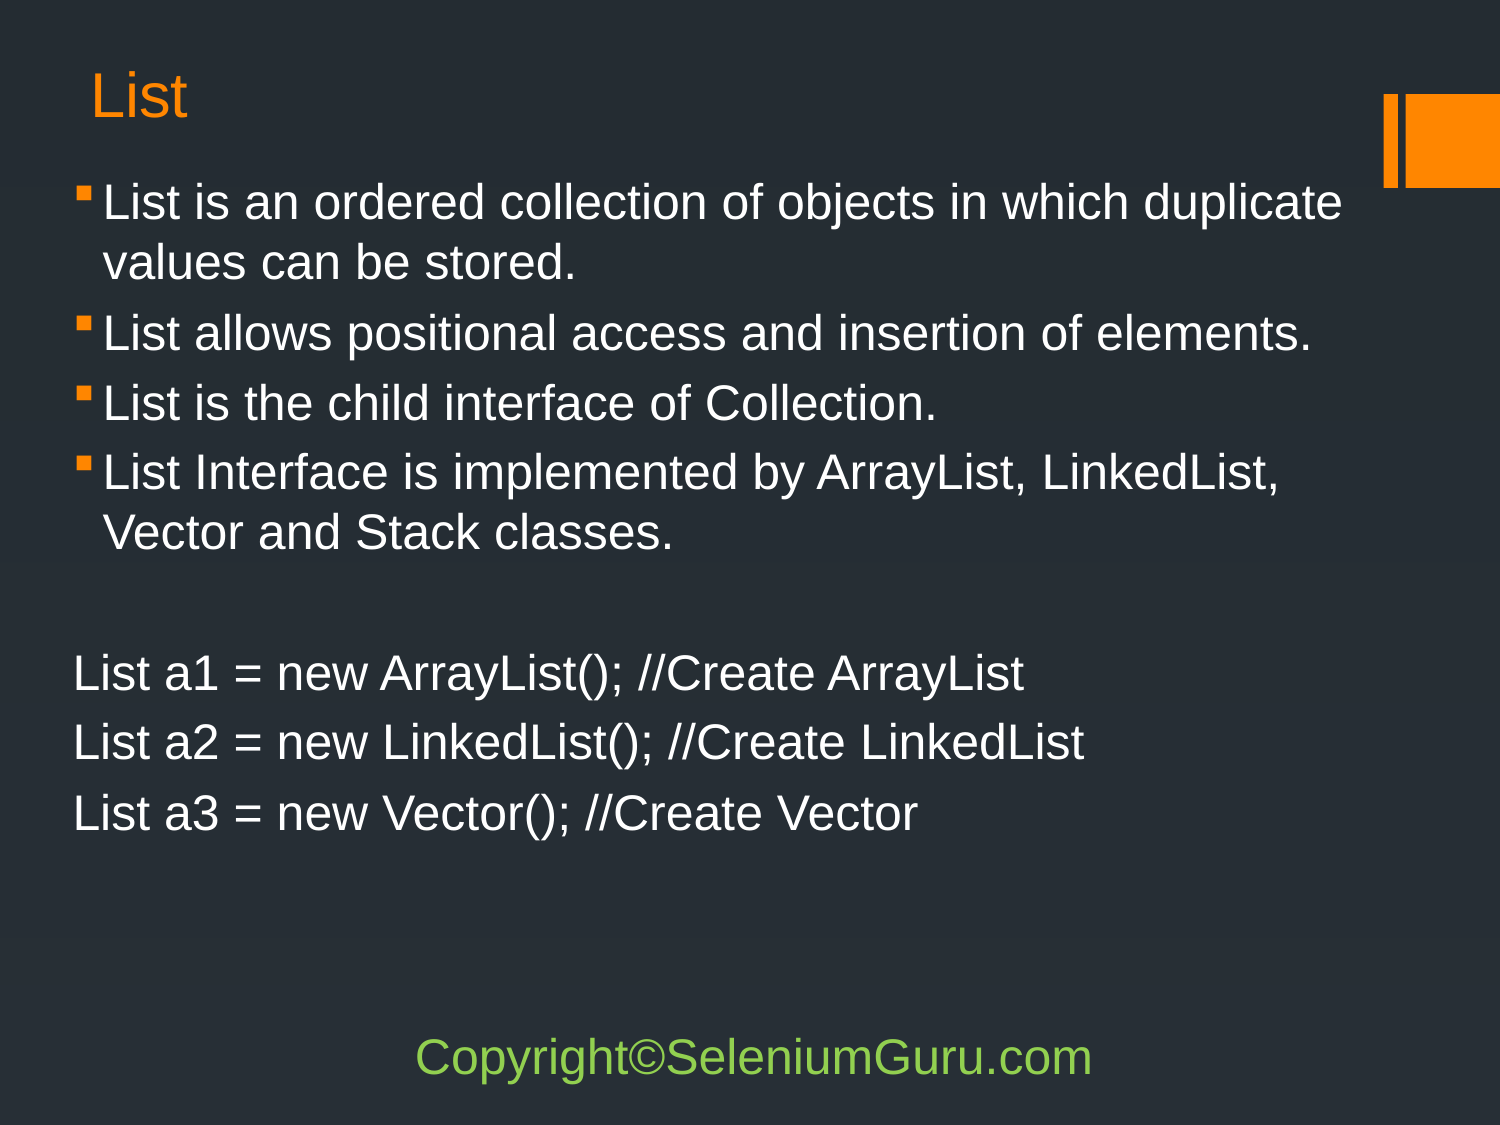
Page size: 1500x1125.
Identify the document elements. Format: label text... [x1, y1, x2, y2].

footer Copyright©SeleniumGuru.com [399, 1025, 1166, 1100]
title List [75, 46, 1238, 138]
list List is an ordered collection of objects in which duplicate values can be stored. List allows positional access and insertion of elements. List is the child interface of Collection. List Interface is implemented by ArrayList, LinkedList, Vector and Stack classes. List a1 = new ArrayList(); //Create ArrayList List a2 = new LinkedList(); //Create LinkedList List a3 = new Vector(); //Create Vector [50, 162, 1425, 925]
